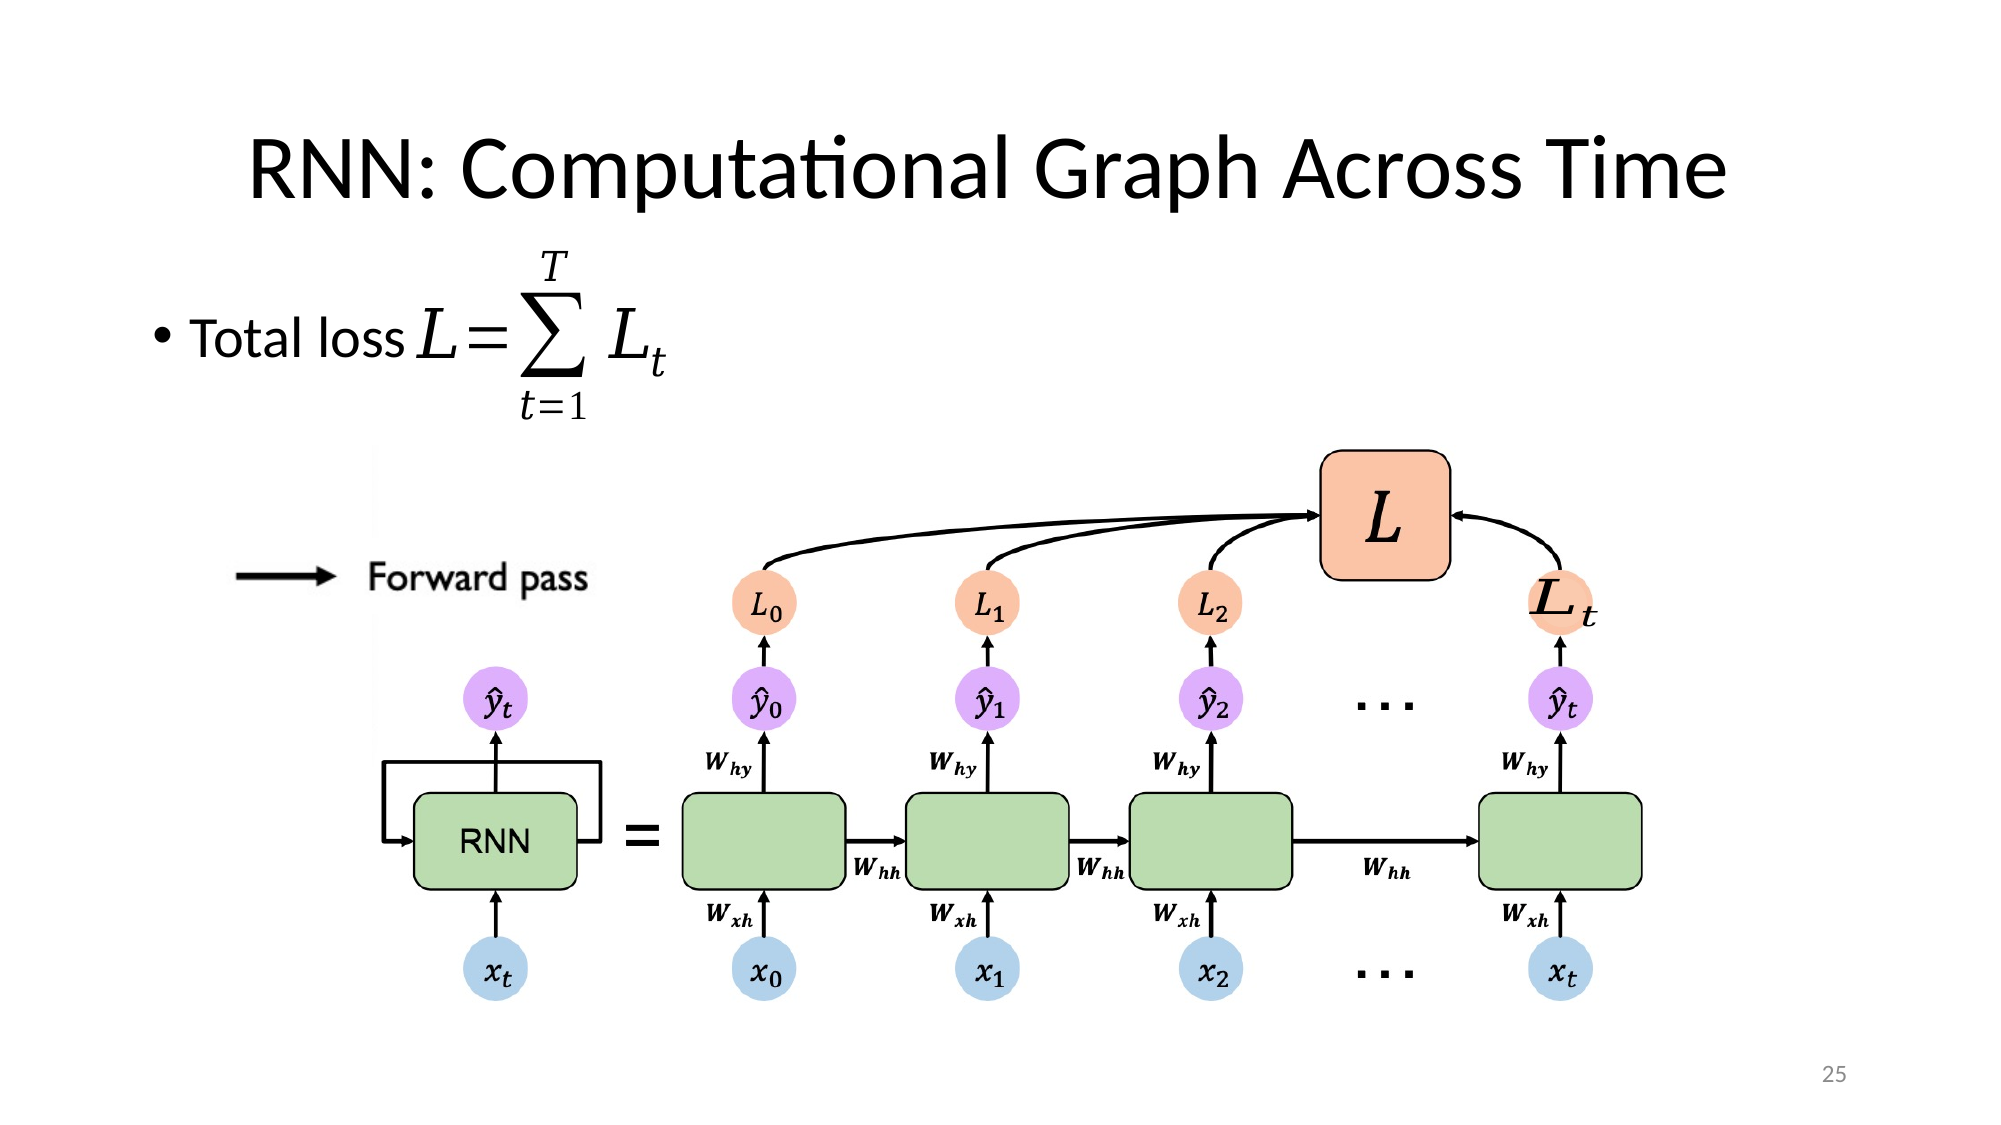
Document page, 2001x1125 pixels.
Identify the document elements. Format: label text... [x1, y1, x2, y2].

slide_number 25 [1412, 1042, 1863, 1103]
picture [215, 538, 611, 614]
list Total loss [137, 299, 1863, 1014]
title RNN: Computational Graph Across Time [137, 59, 1863, 278]
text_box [372, 445, 1651, 1011]
